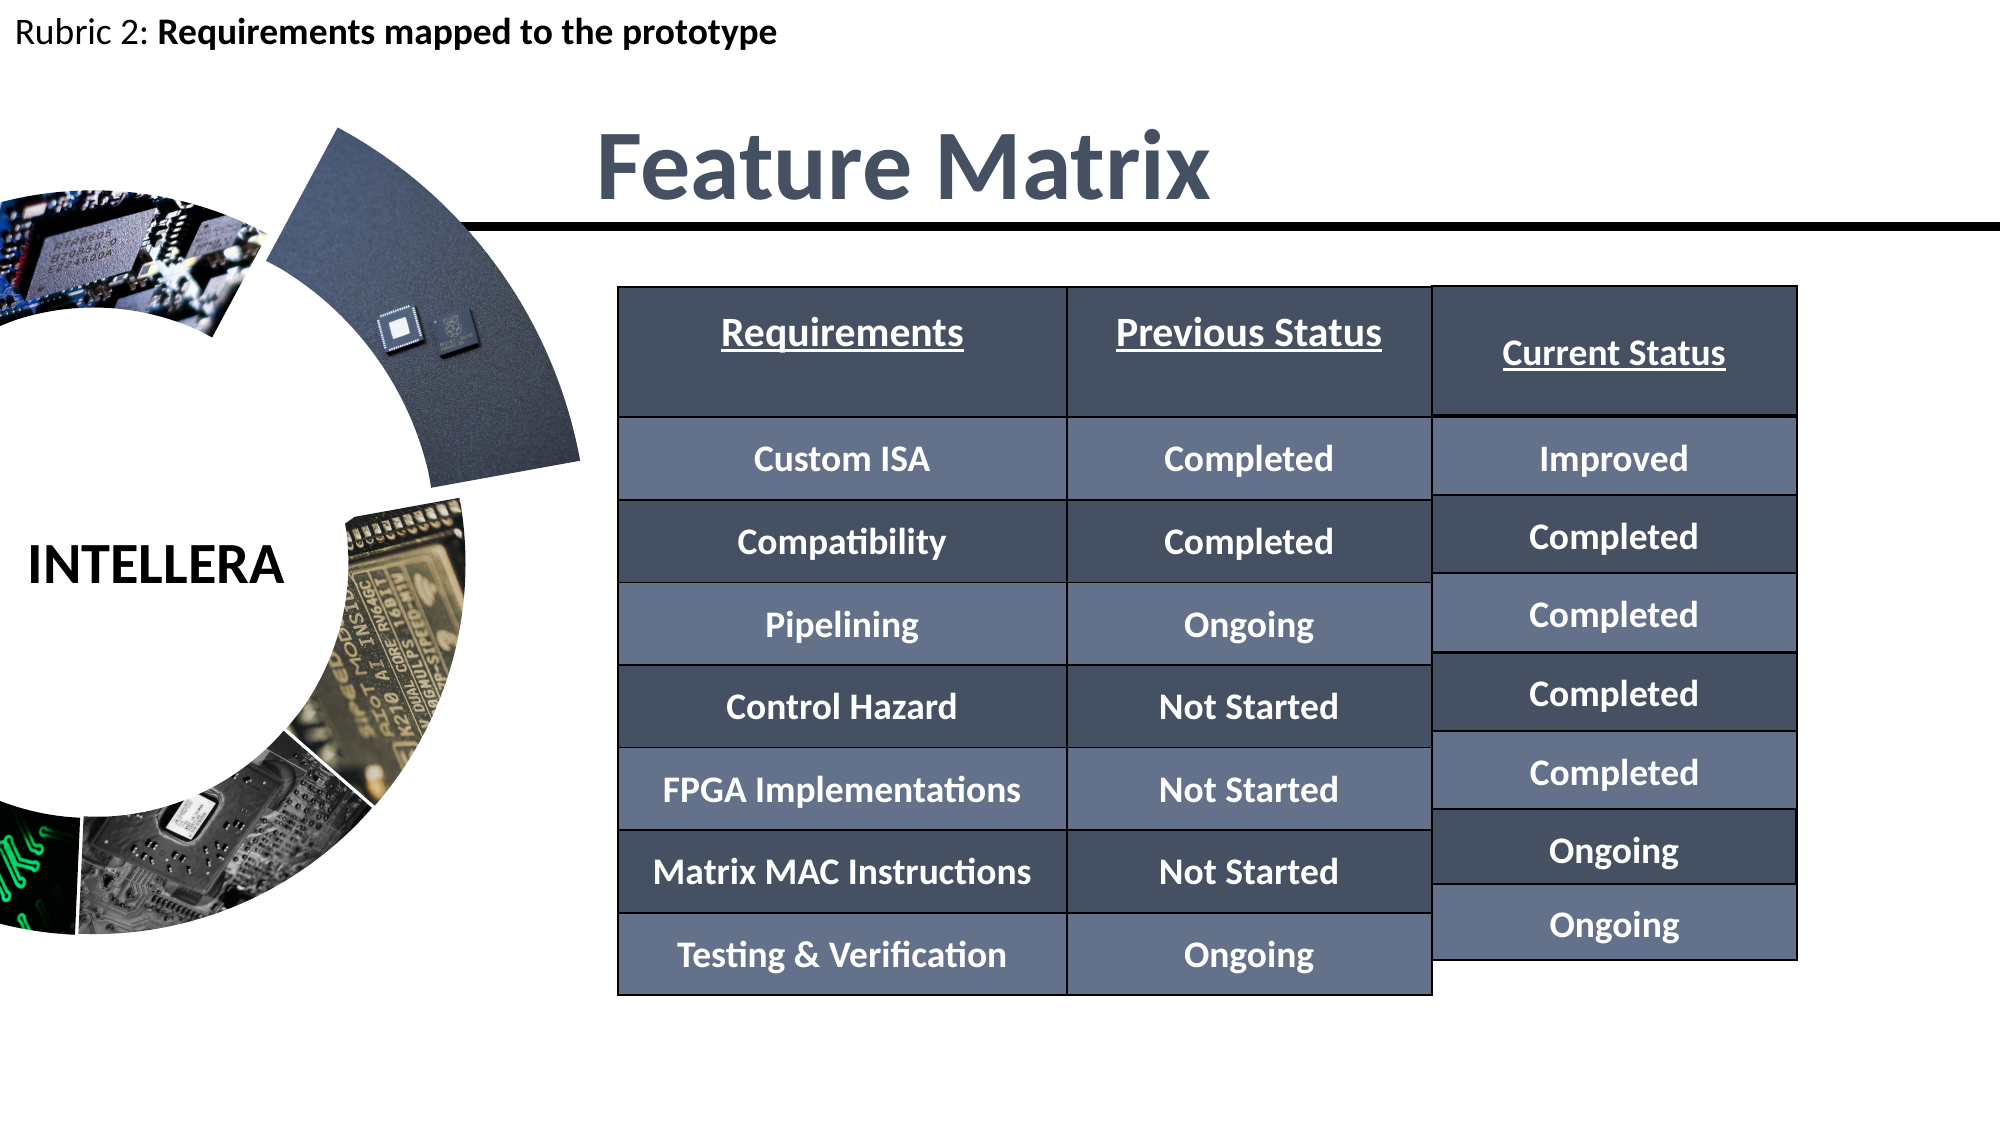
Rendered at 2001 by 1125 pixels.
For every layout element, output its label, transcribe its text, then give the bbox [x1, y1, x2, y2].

table_cell Completed [1068, 501, 1431, 582]
text_box Current Status [1431, 285, 1798, 416]
table_cell Not Started [1068, 748, 1431, 829]
picture [0, 130, 251, 381]
text_box Completed [1431, 652, 1798, 730]
text_box Completed [1431, 572, 1798, 652]
text_box Ongoing [1431, 808, 1798, 883]
table_cell Control Hazard [619, 666, 1066, 747]
text_box Feature Matrix [581, 92, 1697, 226]
table_cell Not Started [1068, 666, 1431, 747]
text_box Completed [1431, 730, 1798, 808]
table_cell Compatibility [619, 501, 1066, 582]
table_cell Custom ISA [619, 418, 1066, 499]
text_box Completed [1431, 494, 1798, 572]
table_header Requirements [619, 288, 1066, 416]
text_box INTELLERA [12, 518, 270, 603]
table_cell Pipelining [619, 583, 1066, 664]
text_box Rubric 2: Requirements mapped to the prototype [0, 0, 919, 60]
text_box Improved [1431, 416, 1798, 494]
table_cell FPGA Implementations [619, 748, 1066, 829]
table_cell Matrix MAC Instructions [619, 831, 1066, 912]
table_cell Completed [1068, 418, 1431, 499]
table_header Previous Status [1068, 288, 1431, 416]
text_box Ongoing [1431, 883, 1798, 961]
table_cell Ongoing [1068, 583, 1431, 664]
table_cell Ongoing [1068, 914, 1431, 994]
table_cell Not Started [1068, 831, 1431, 912]
table_cell Testing & Verification [619, 914, 1066, 994]
picture [0, 114, 577, 944]
